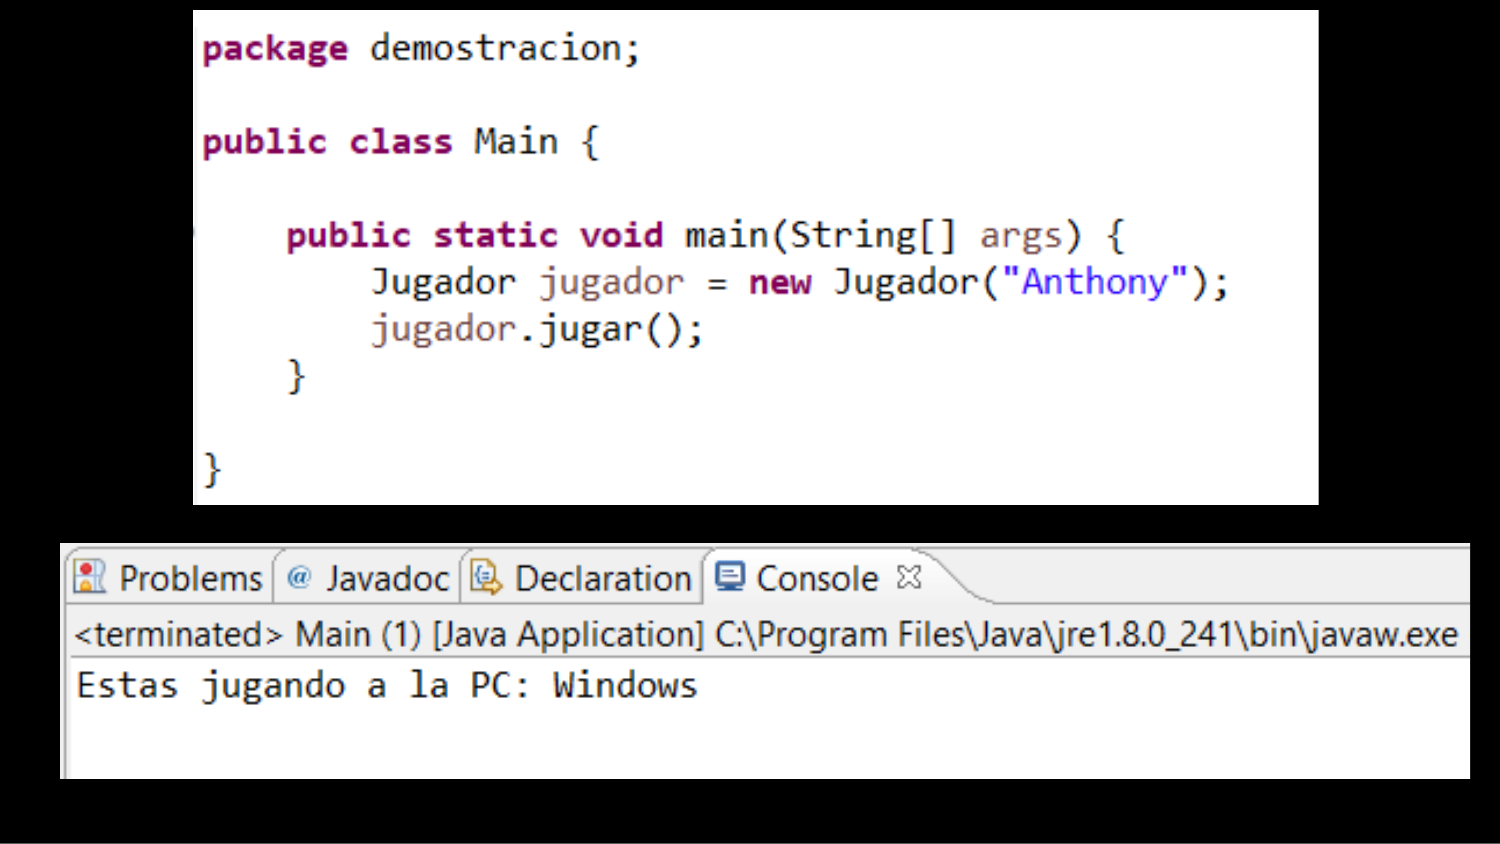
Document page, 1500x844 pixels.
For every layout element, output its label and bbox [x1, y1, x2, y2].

picture [180, 10, 1319, 505]
picture [59, 542, 1471, 779]
